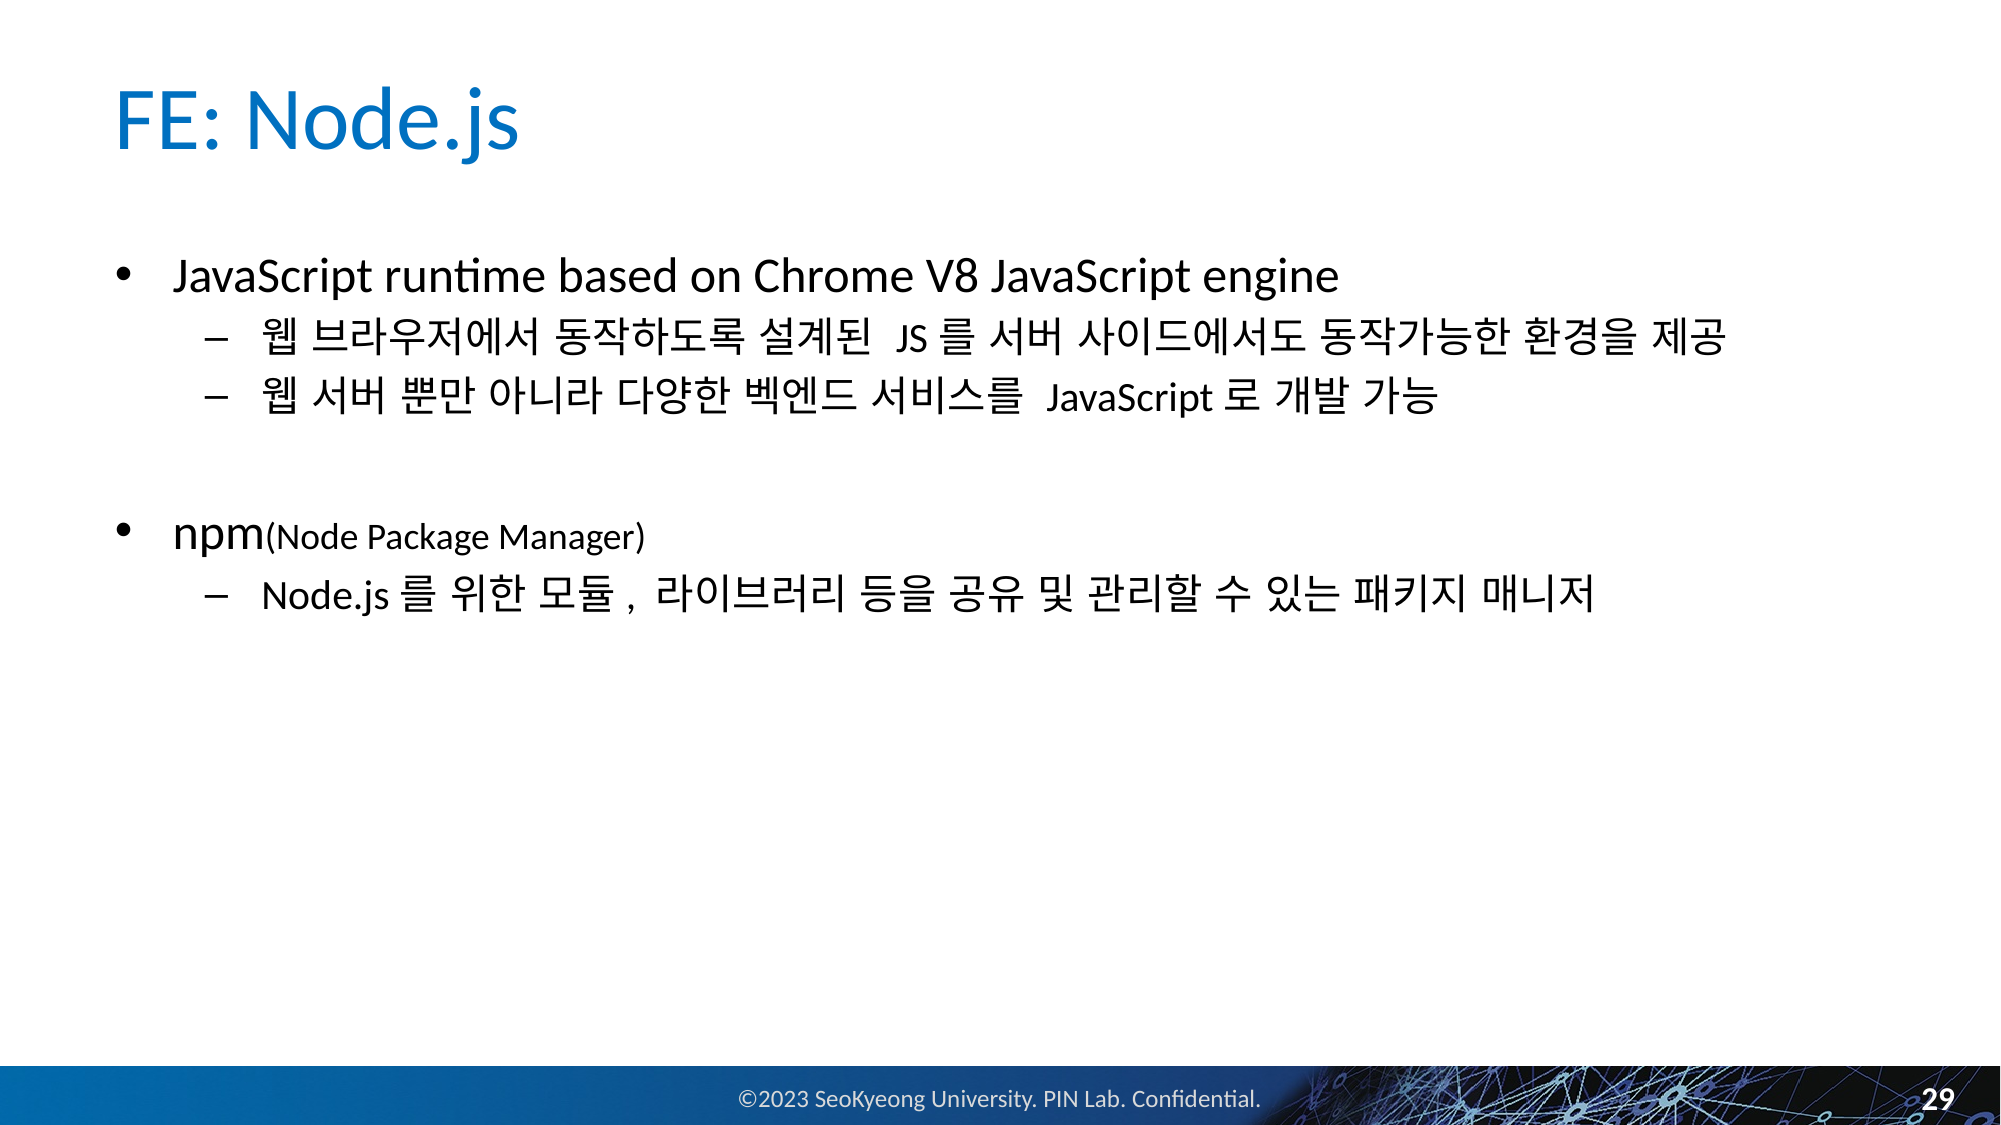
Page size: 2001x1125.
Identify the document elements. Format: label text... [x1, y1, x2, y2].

picture [0, 1066, 2001, 1125]
list JavaScript runtime based on Chrome V8 JavaScript engine 웹 브라우저에서 동작하도록 설계된 JS를 서버 사이드에서도 동작가능한 환경을 제공 웹 서버 뿐만 아니라 다양한 벡엔드 서비스를 JavaScript로 개발 가능 npm(Node Package Manager) Node.js를 위한 모듈, 라이브러리 등을 공유 및 관리할 수 있는 패키지 매니저 [99, 235, 1900, 1050]
title FE: Node.js [99, 45, 1745, 200]
slide_number 29 [1519, 1067, 1970, 1125]
